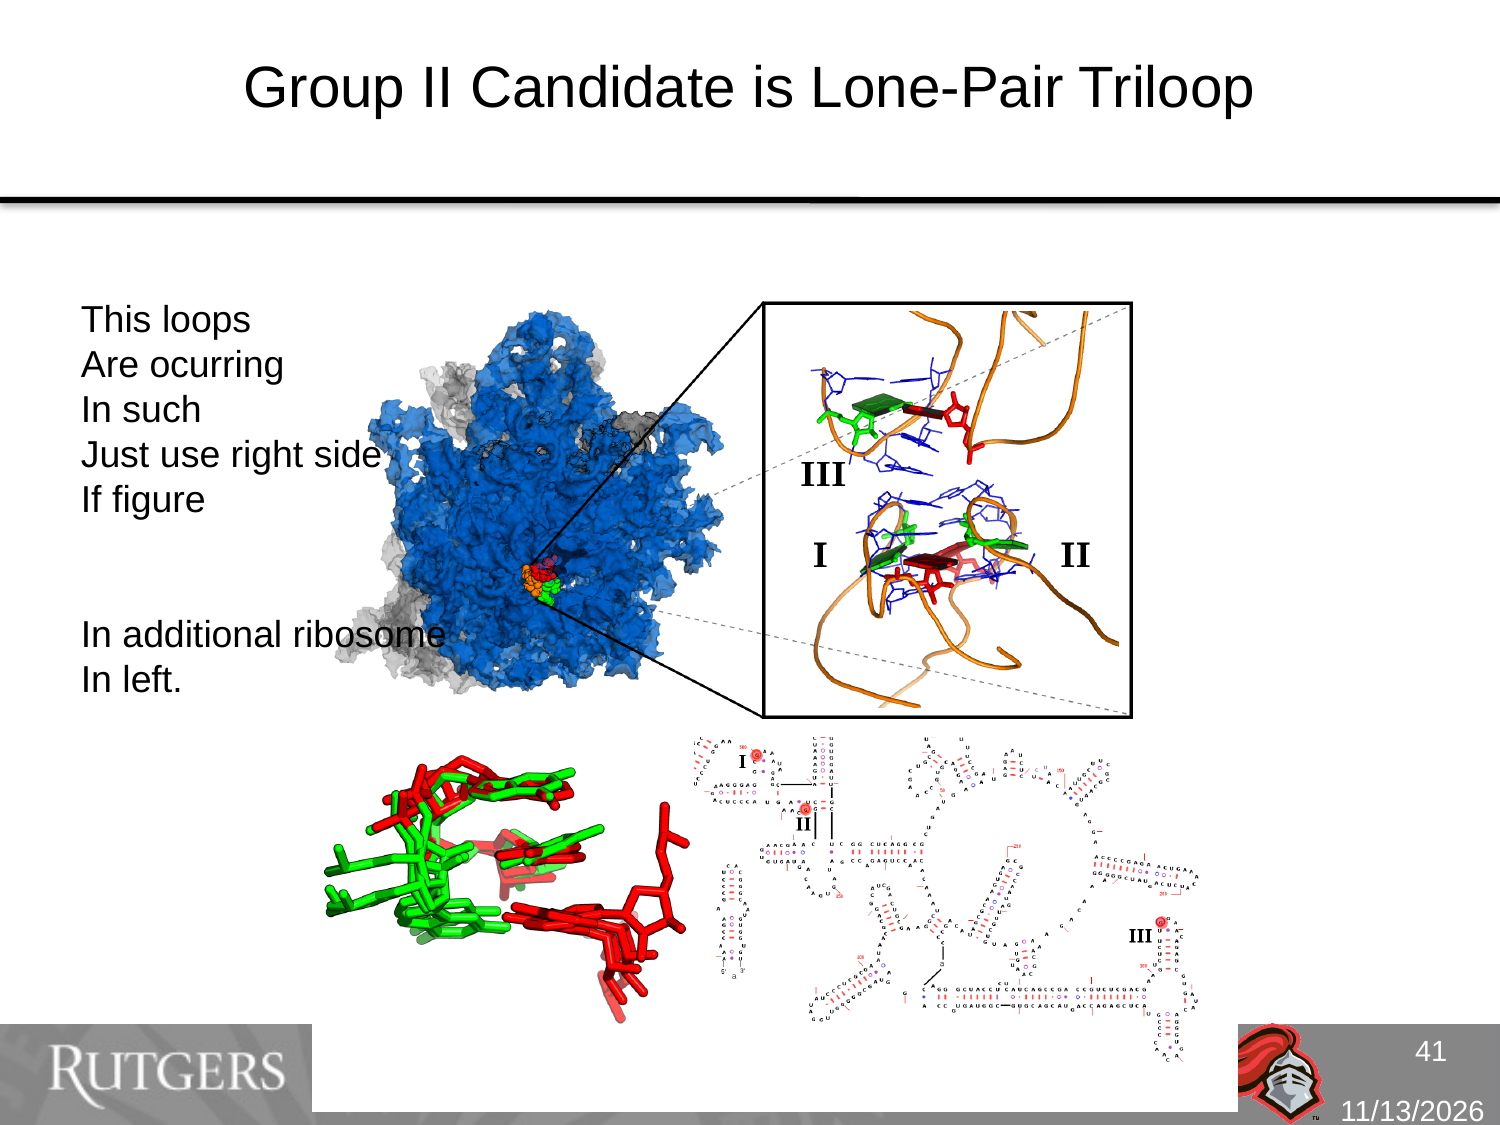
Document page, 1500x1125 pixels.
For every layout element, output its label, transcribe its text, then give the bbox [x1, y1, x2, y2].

text_box This loops Are ocurring In such Just use right side If figure In additional ribosome In left. [66, 287, 310, 753]
picture [0, 287, 1500, 1125]
title Group II Candidate is Lone-Pair Triloop [74, 0, 1426, 176]
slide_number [1149, 1084, 1500, 1125]
slide_number 41 [1362, 1024, 1463, 1063]
